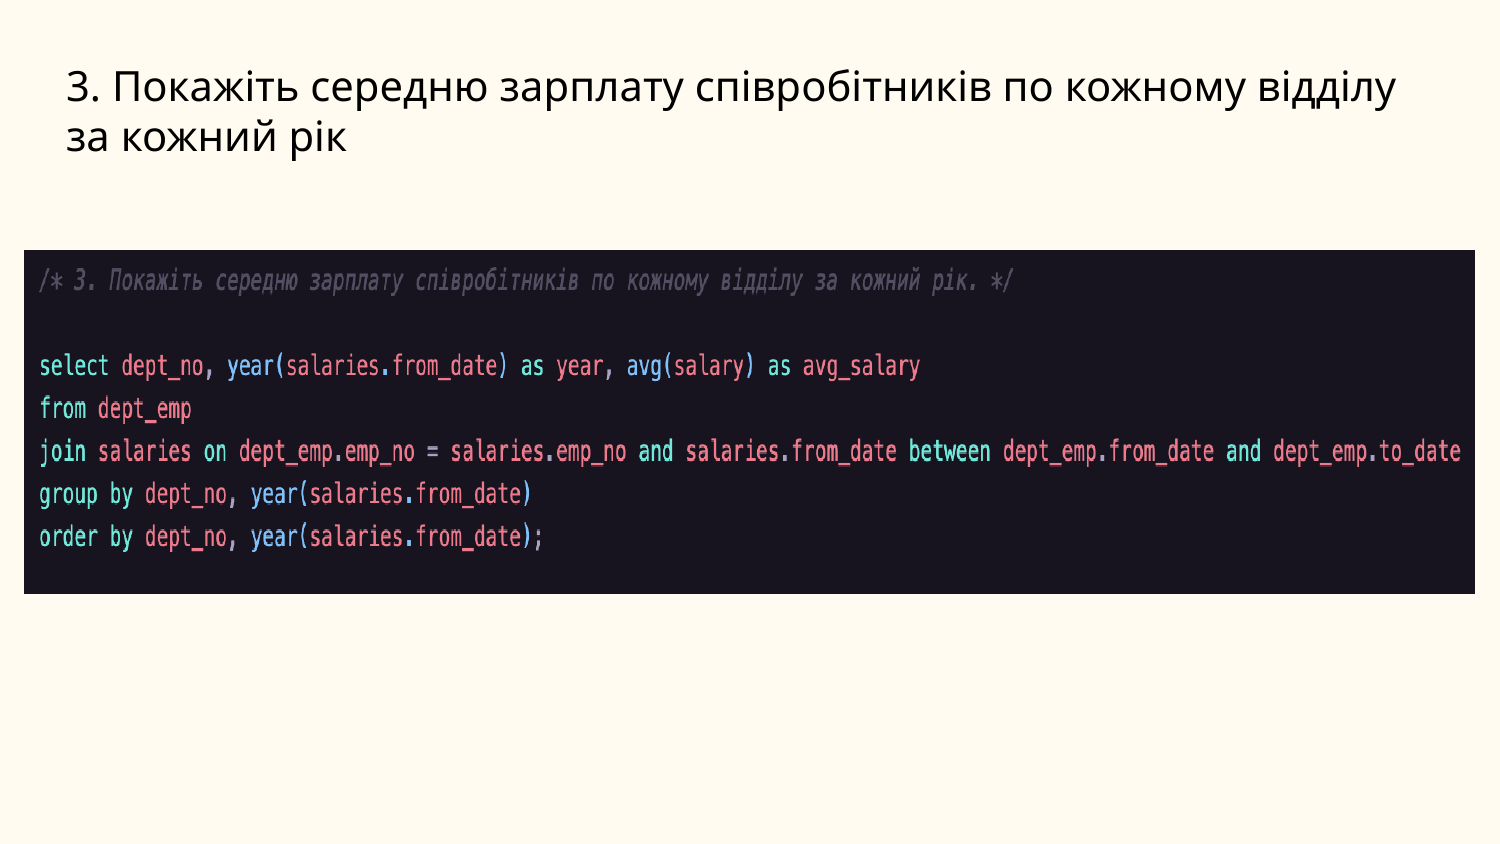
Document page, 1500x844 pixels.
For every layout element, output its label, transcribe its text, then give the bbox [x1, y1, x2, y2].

title 3. Покажіть середню зарплату співробітників по кожному відділу за кожний рік [51, 44, 1449, 145]
picture [24, 250, 1476, 594]
